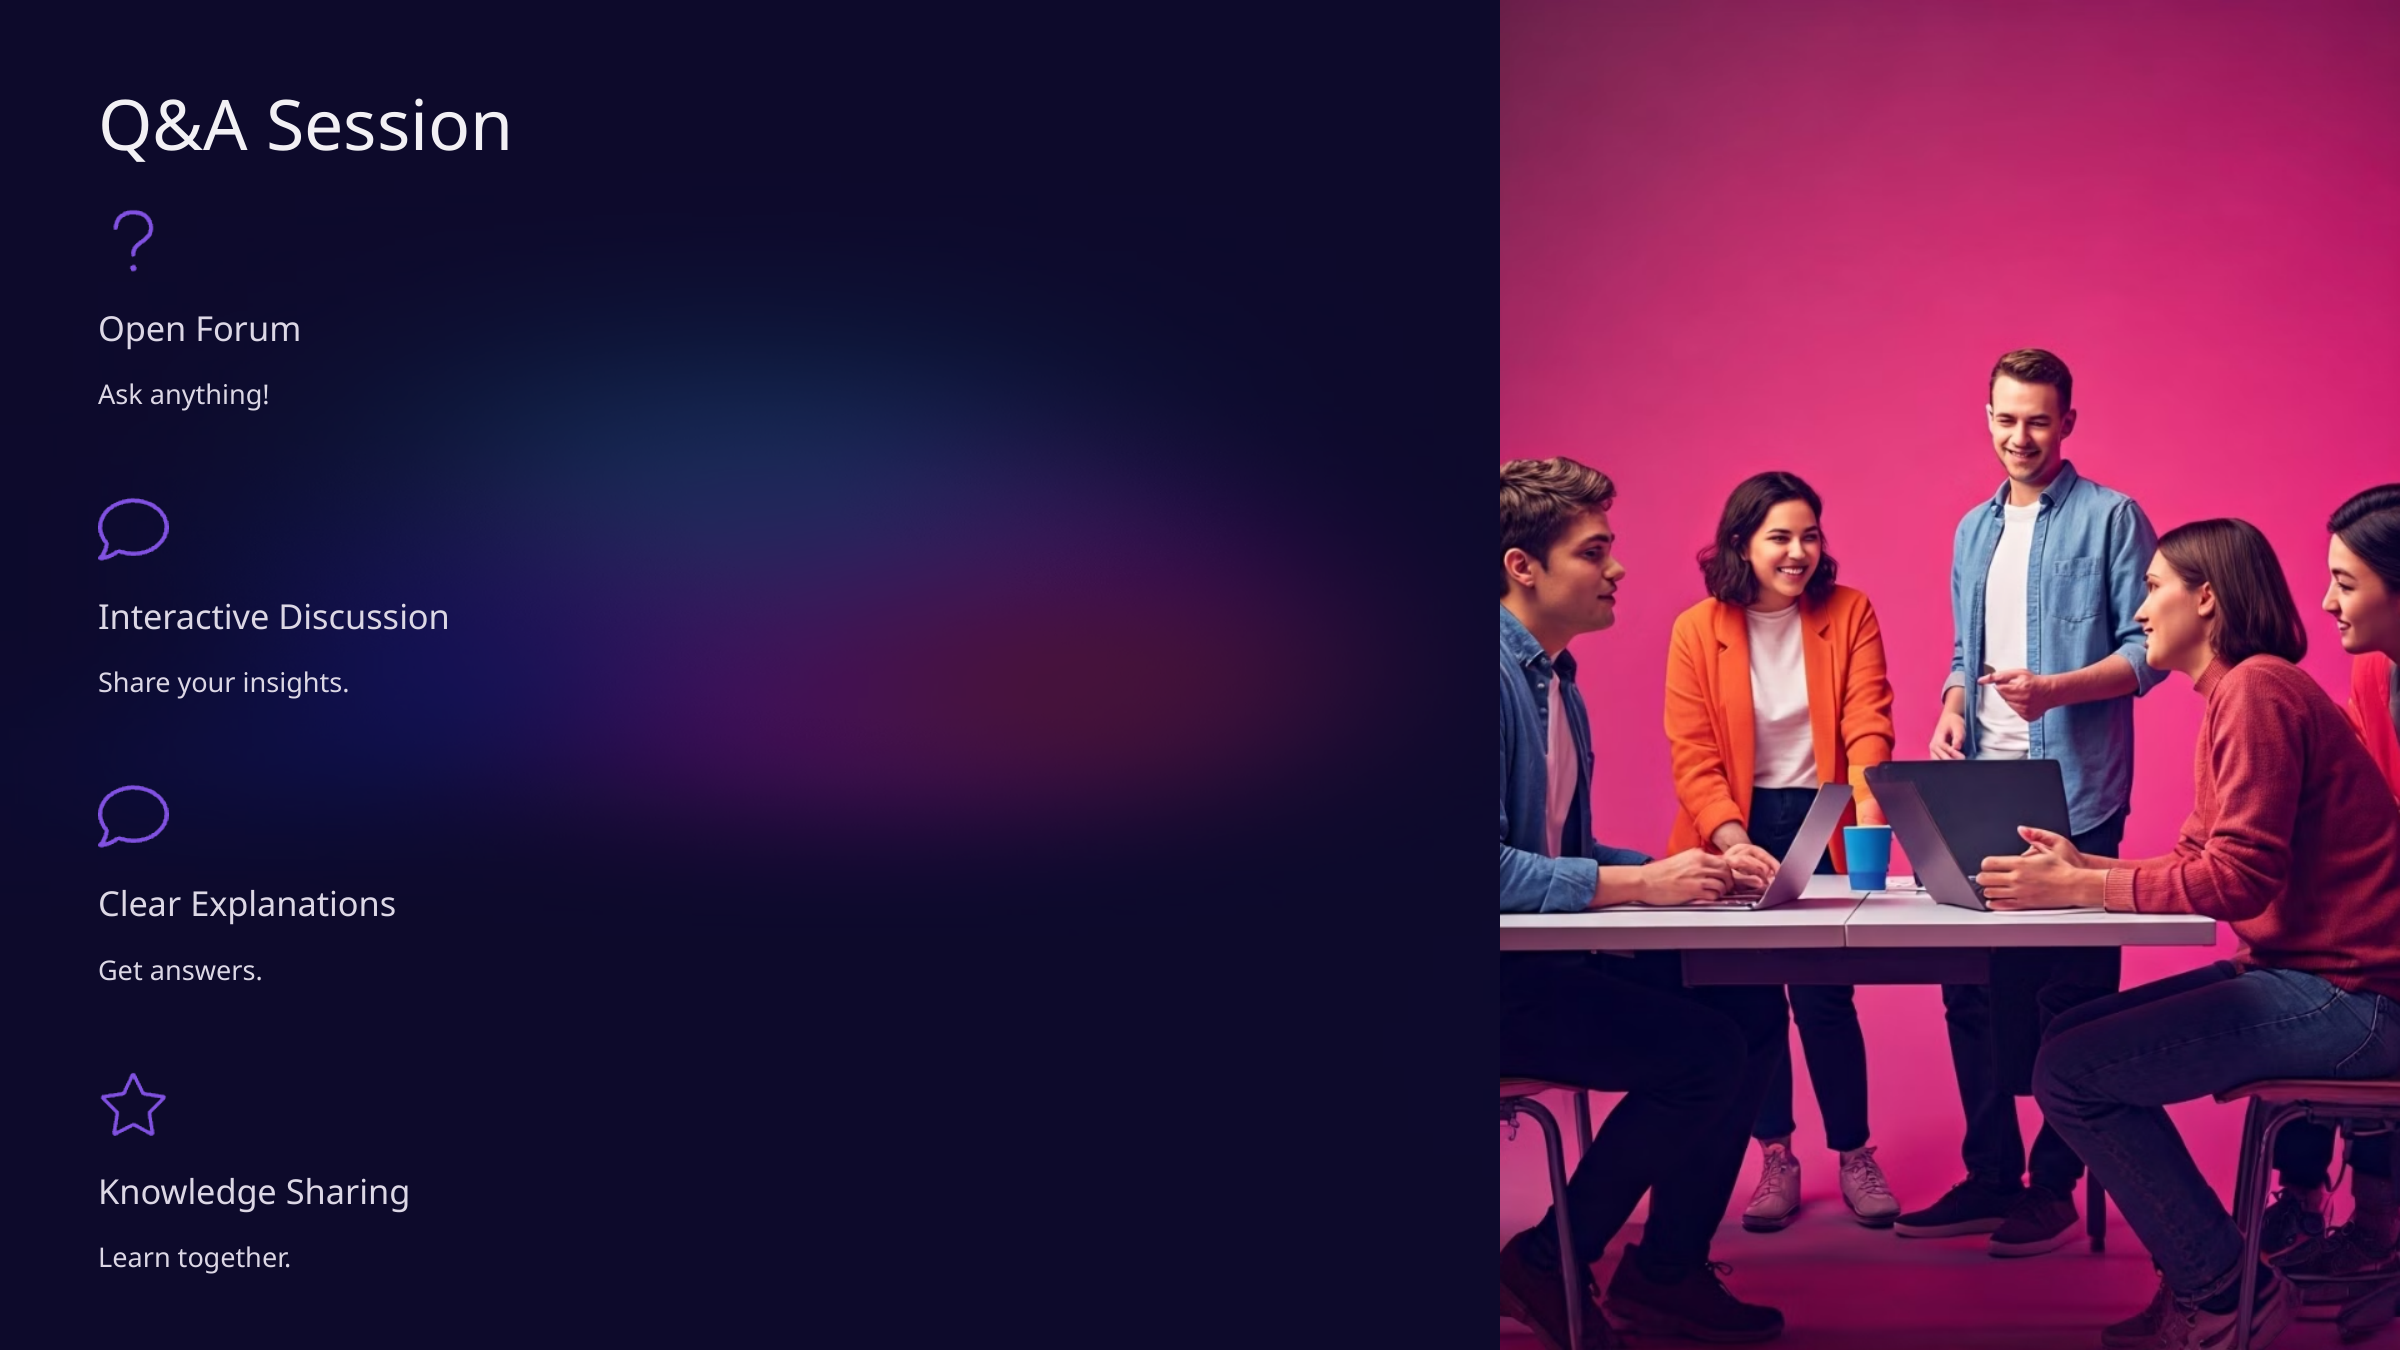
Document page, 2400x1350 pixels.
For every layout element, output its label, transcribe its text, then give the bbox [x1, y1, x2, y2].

picture [1499, 0, 2400, 1350]
text_box Ask anything! [98, 365, 1402, 411]
picture [97, 781, 169, 852]
text_box Interactive Discussion [98, 592, 481, 637]
text_box Open Forum [98, 304, 449, 349]
text_box Q&A Session [98, 77, 799, 165]
picture [97, 494, 169, 565]
text_box Learn together. [98, 1228, 1402, 1273]
text_box Get answers. [98, 940, 1402, 986]
text_box Share your insights. [98, 653, 1402, 698]
picture [97, 1069, 169, 1140]
picture [97, 206, 169, 277]
text_box Knowledge Sharing [98, 1167, 449, 1212]
text_box Clear Explanations [98, 880, 449, 924]
